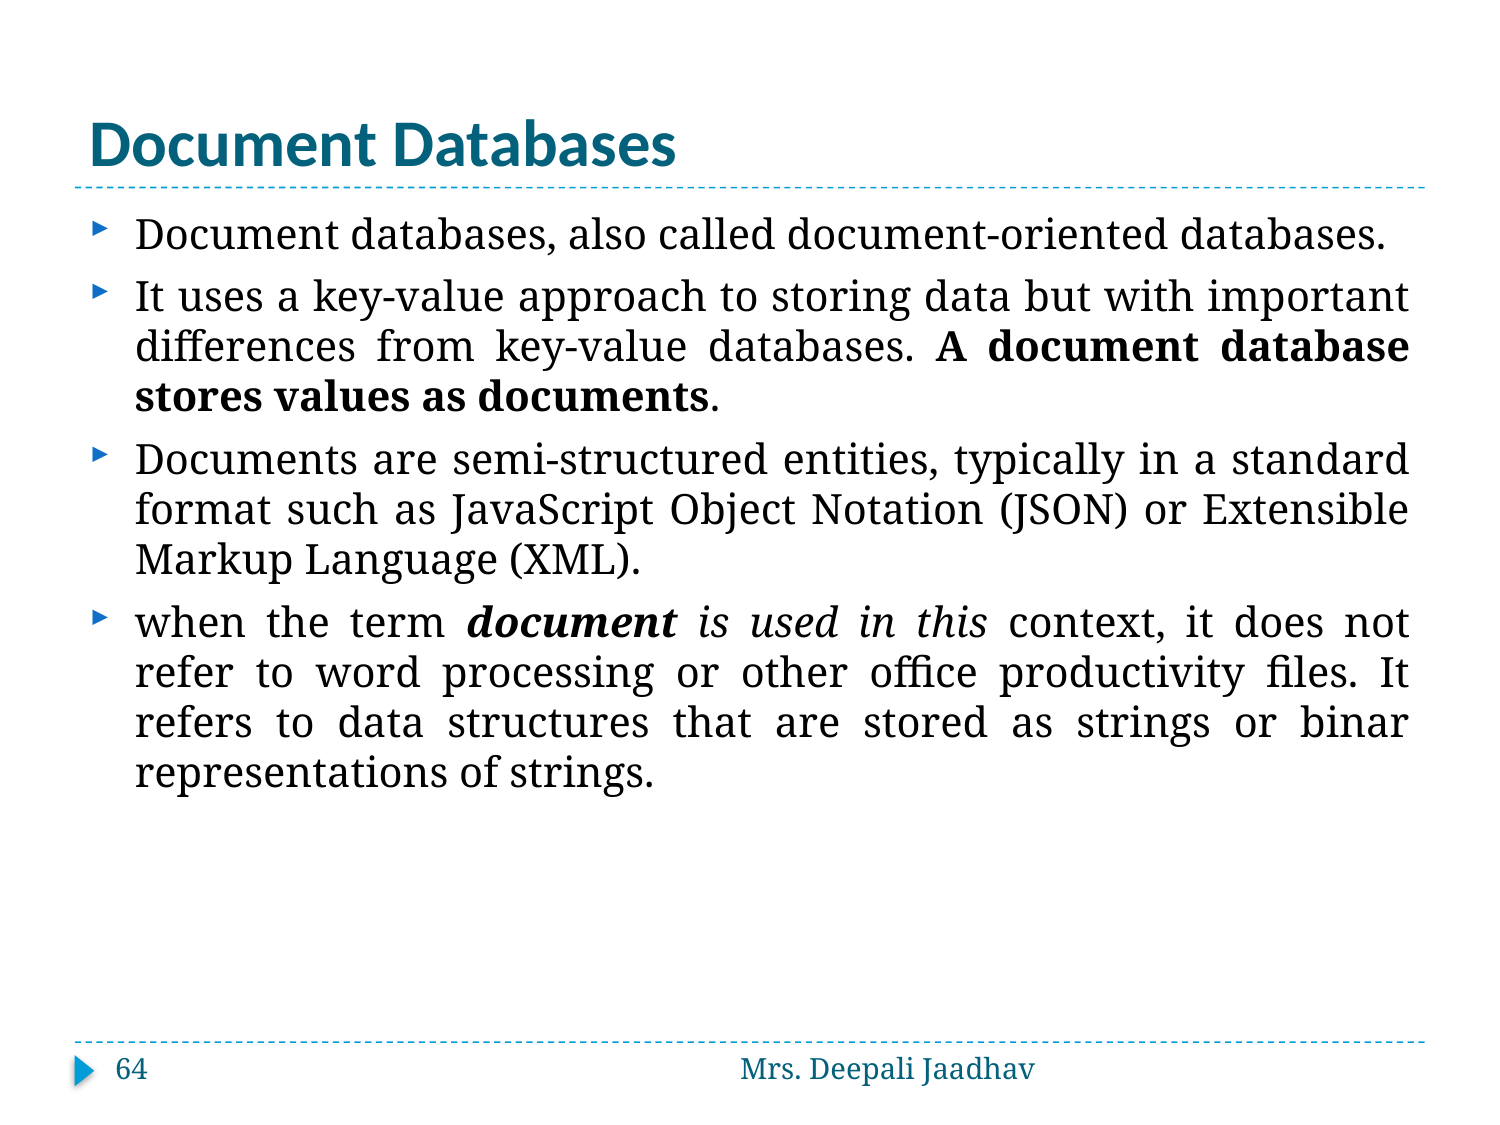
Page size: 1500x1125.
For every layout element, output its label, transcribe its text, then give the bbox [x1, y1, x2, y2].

footer Mrs. Deepali Jaadhav [475, 1042, 1051, 1103]
list Document databases, also called document-oriented databases. It uses a key-value approach to storing data but with important differences from key-value databases. A document database stores values as documents. Documents are semi-structured entities, typically in a standard format such as JavaScript Object Notation (JSON) or Extensible Markup Language (XML). when the term document is used in this context, it does not refer to word processing or other office productivity files. It refers to data structures that are stored as strings or binar representations of strings. [75, 200, 1425, 1010]
slide_number 64 [100, 1042, 426, 1103]
title Document Databases [75, 24, 1425, 188]
